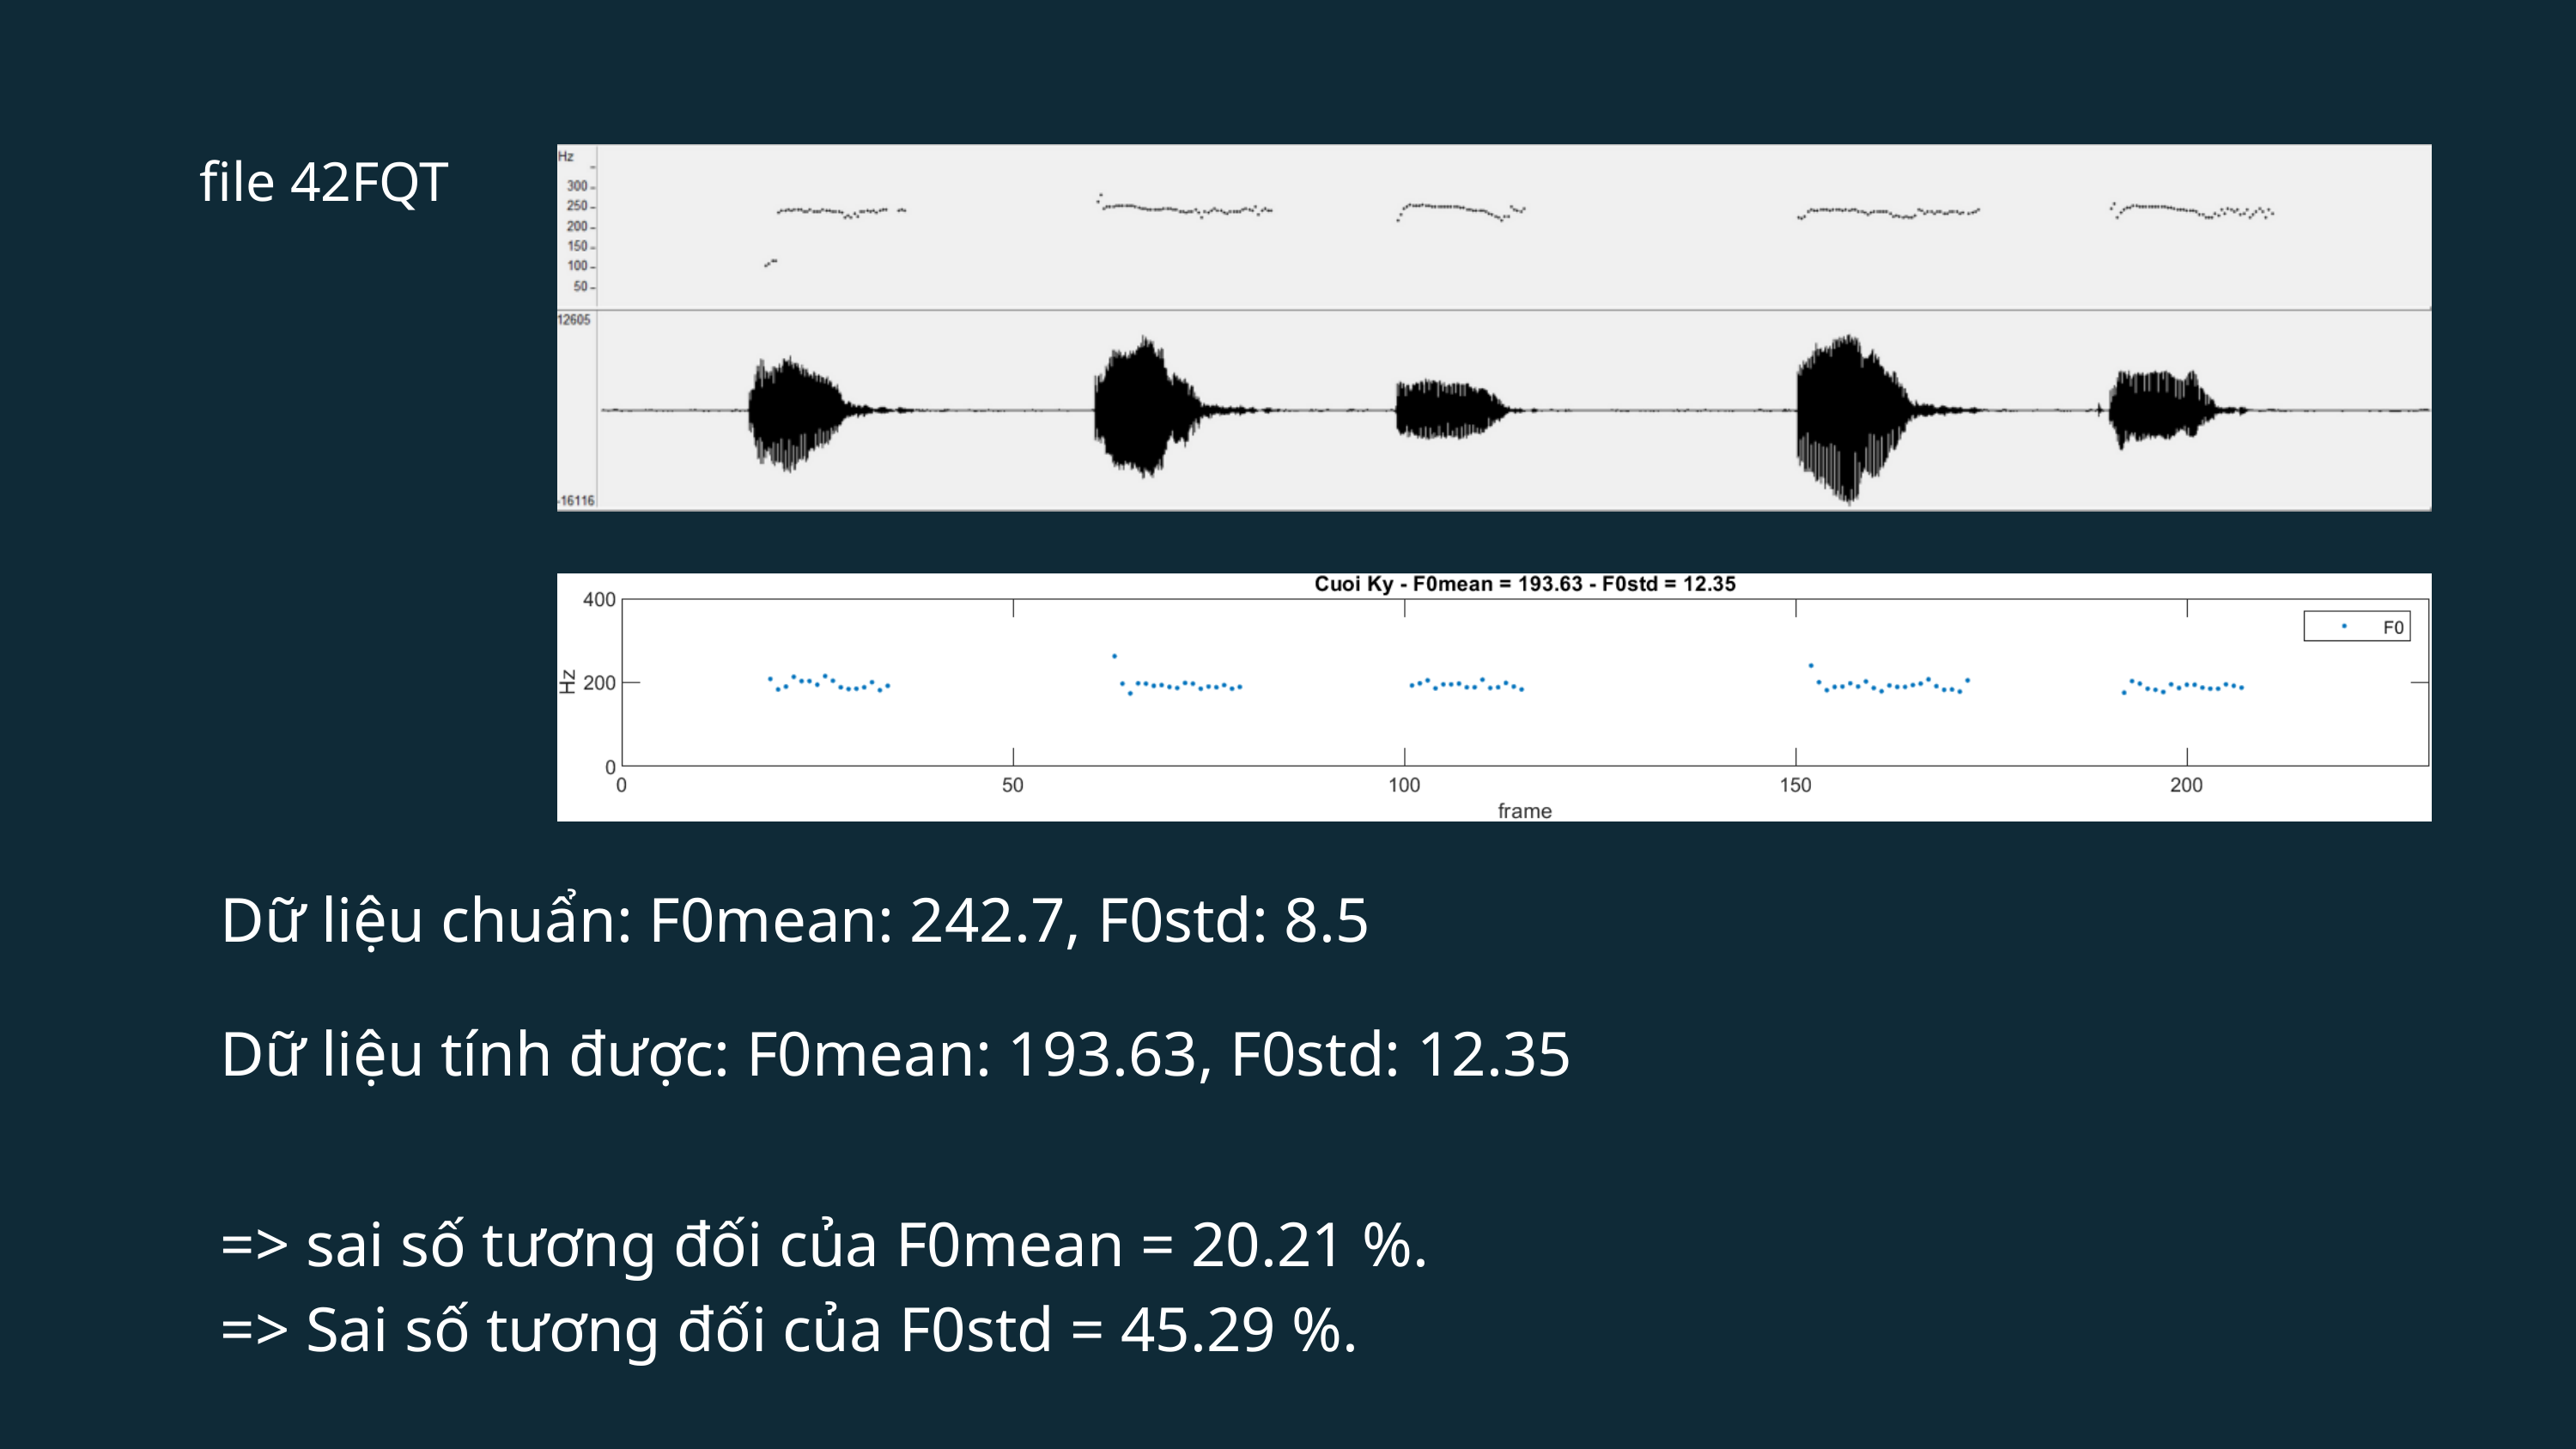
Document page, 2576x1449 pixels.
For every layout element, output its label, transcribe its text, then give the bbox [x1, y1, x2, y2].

text_box Dữ liệu tính được: F0mean: 193.63, F0std: 12.35 [220, 1003, 1617, 1088]
text_box Dữ liệu chuẩn: F0mean: 242.7, F0std: 8.5 [220, 869, 1426, 955]
text_box => sai số tương đối của F0mean = 20.21 %. => Sai số tương đối của F0std = 45.29 %. [220, 1193, 1617, 1364]
picture [557, 573, 2432, 822]
text_box file 42FQT [92, 136, 558, 212]
picture [557, 144, 2432, 512]
